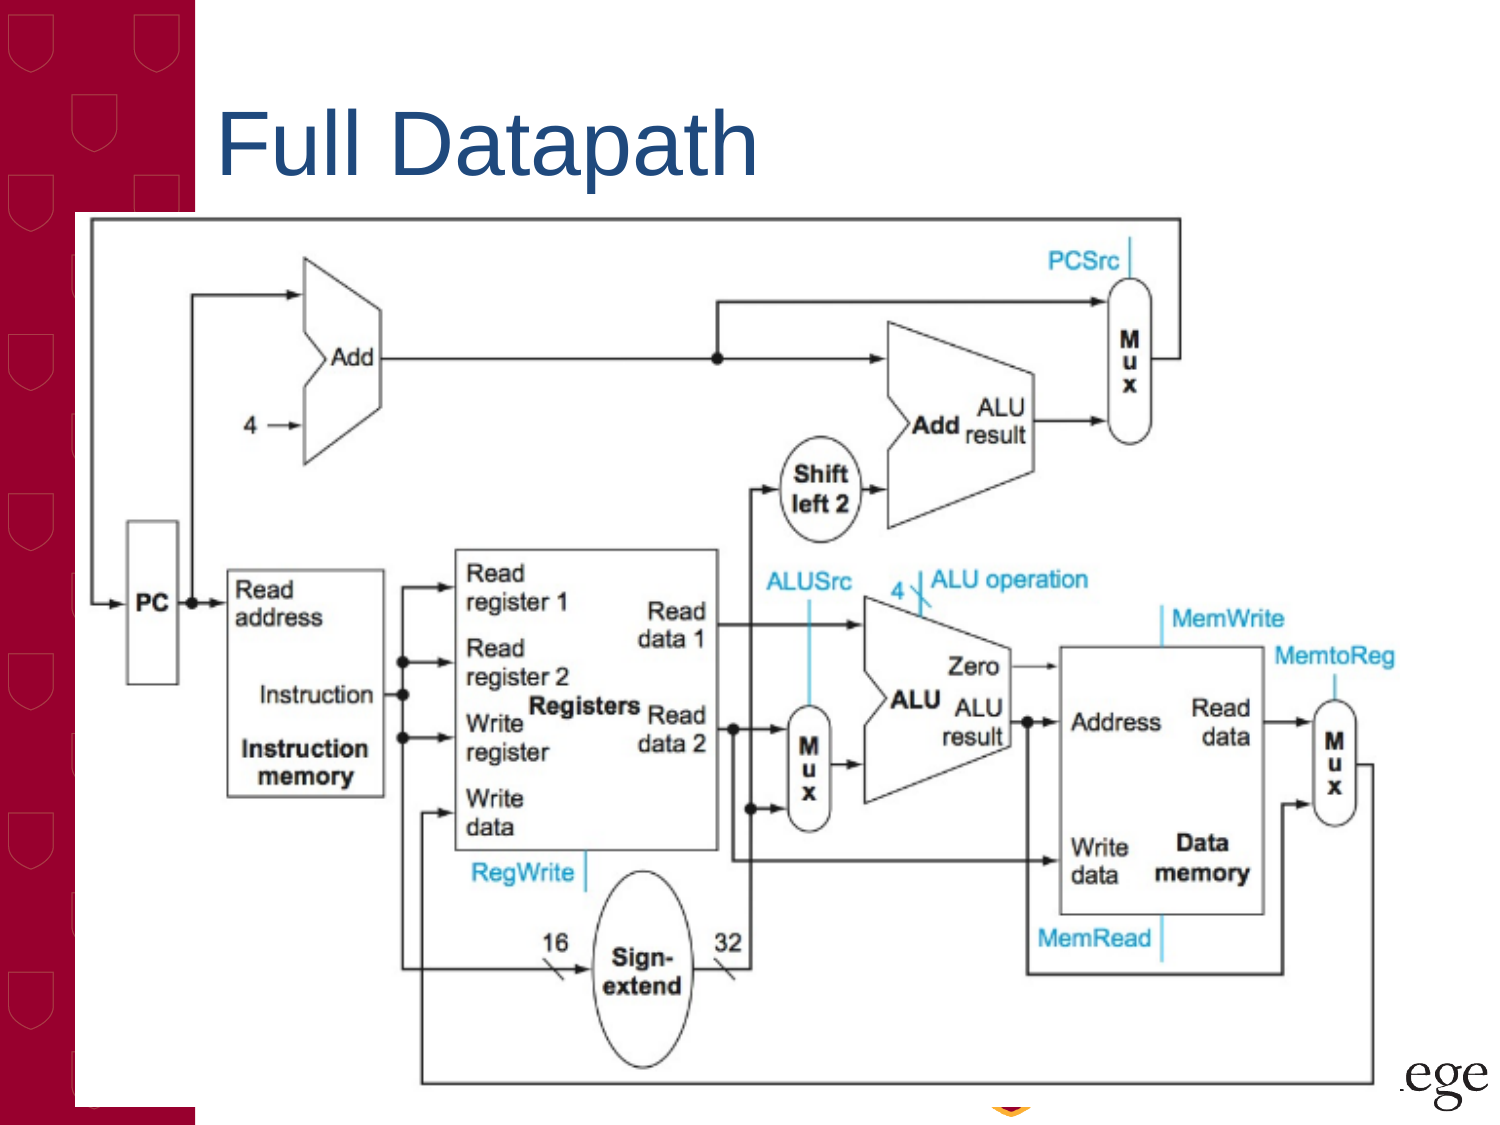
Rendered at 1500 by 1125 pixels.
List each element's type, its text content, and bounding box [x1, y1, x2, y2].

title Full Datapath [200, 45, 1425, 233]
picture [0, 0, 1488, 1125]
